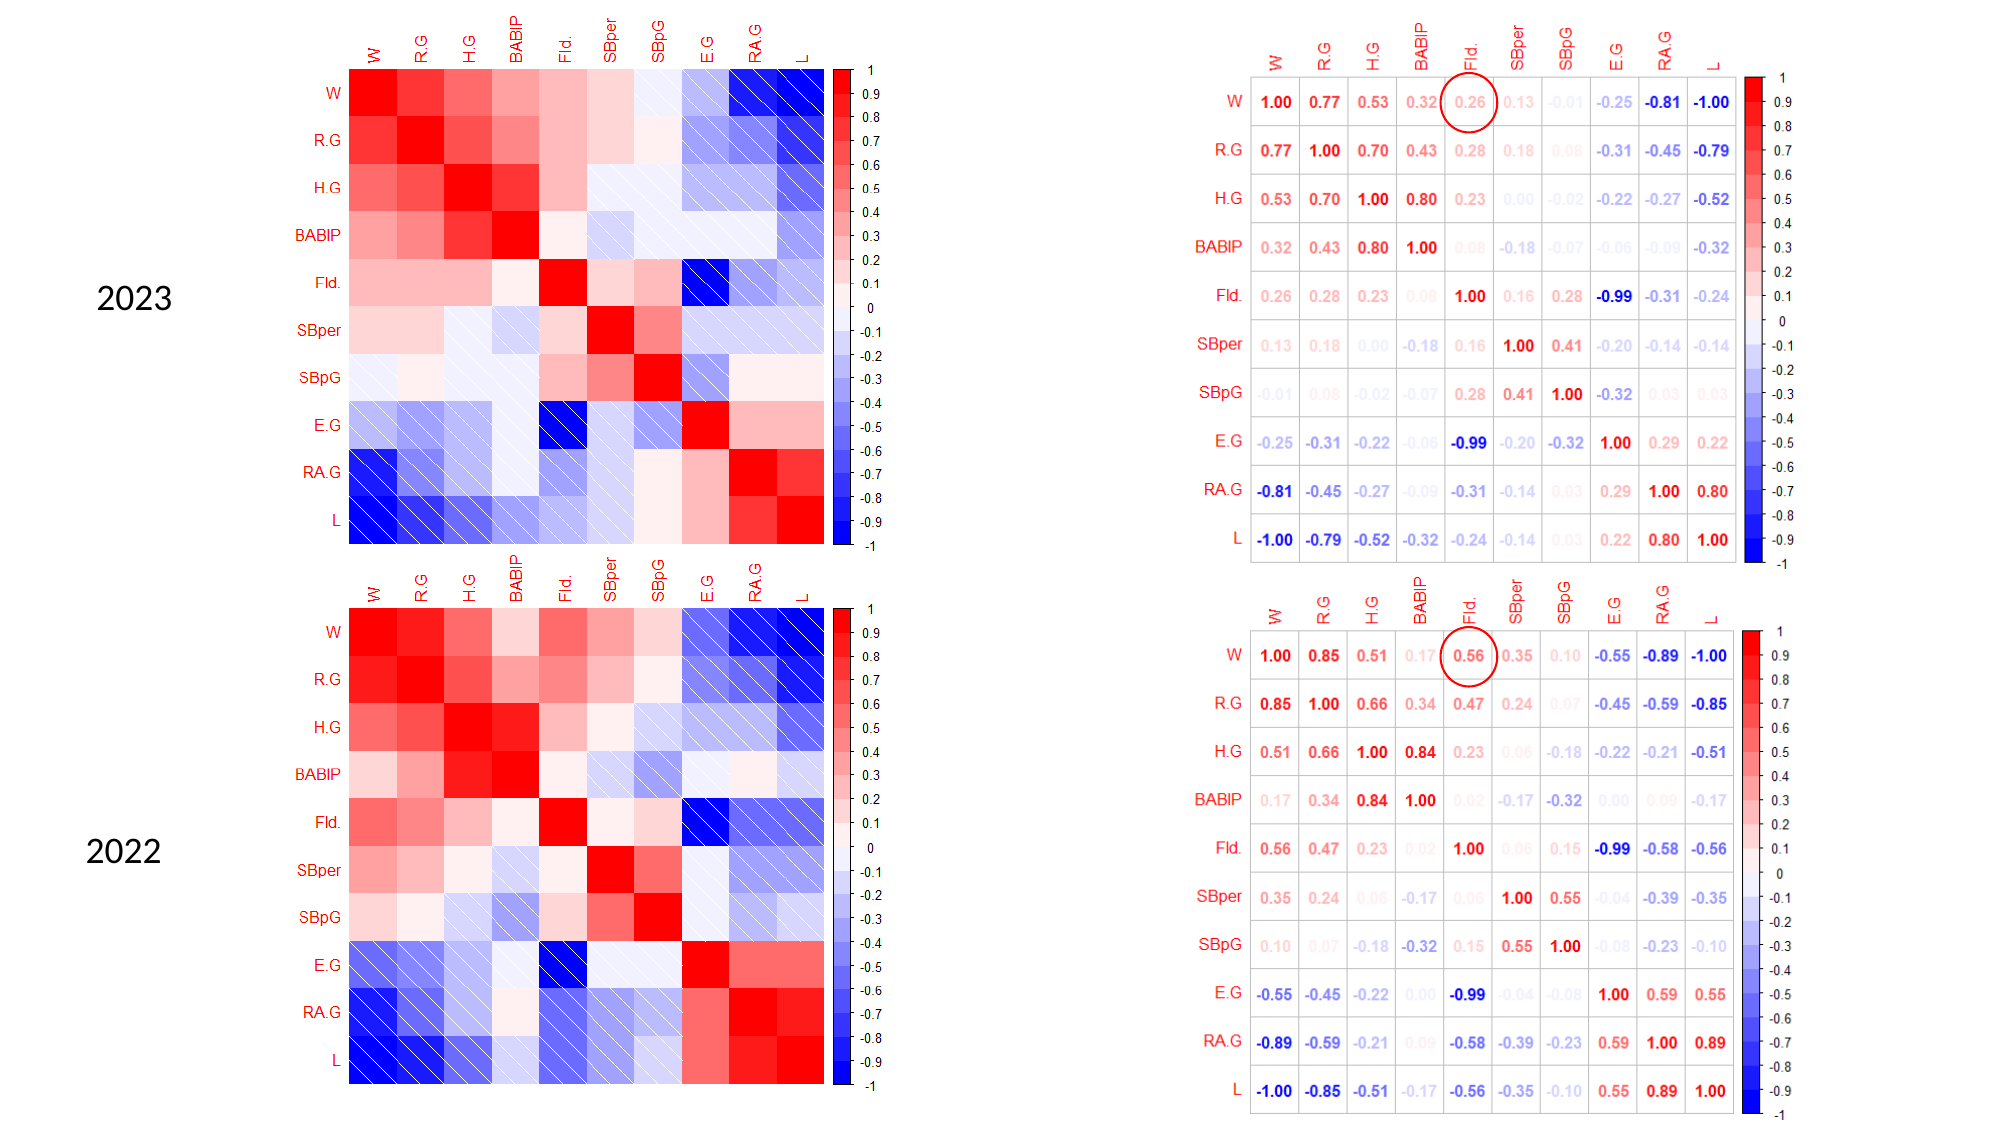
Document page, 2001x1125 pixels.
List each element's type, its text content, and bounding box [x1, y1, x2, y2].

picture [205, 551, 981, 1095]
picture [1104, 19, 1896, 1125]
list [205, 12, 981, 551]
text_box 2023 [81, 265, 205, 326]
text_box 2022 [70, 818, 205, 879]
